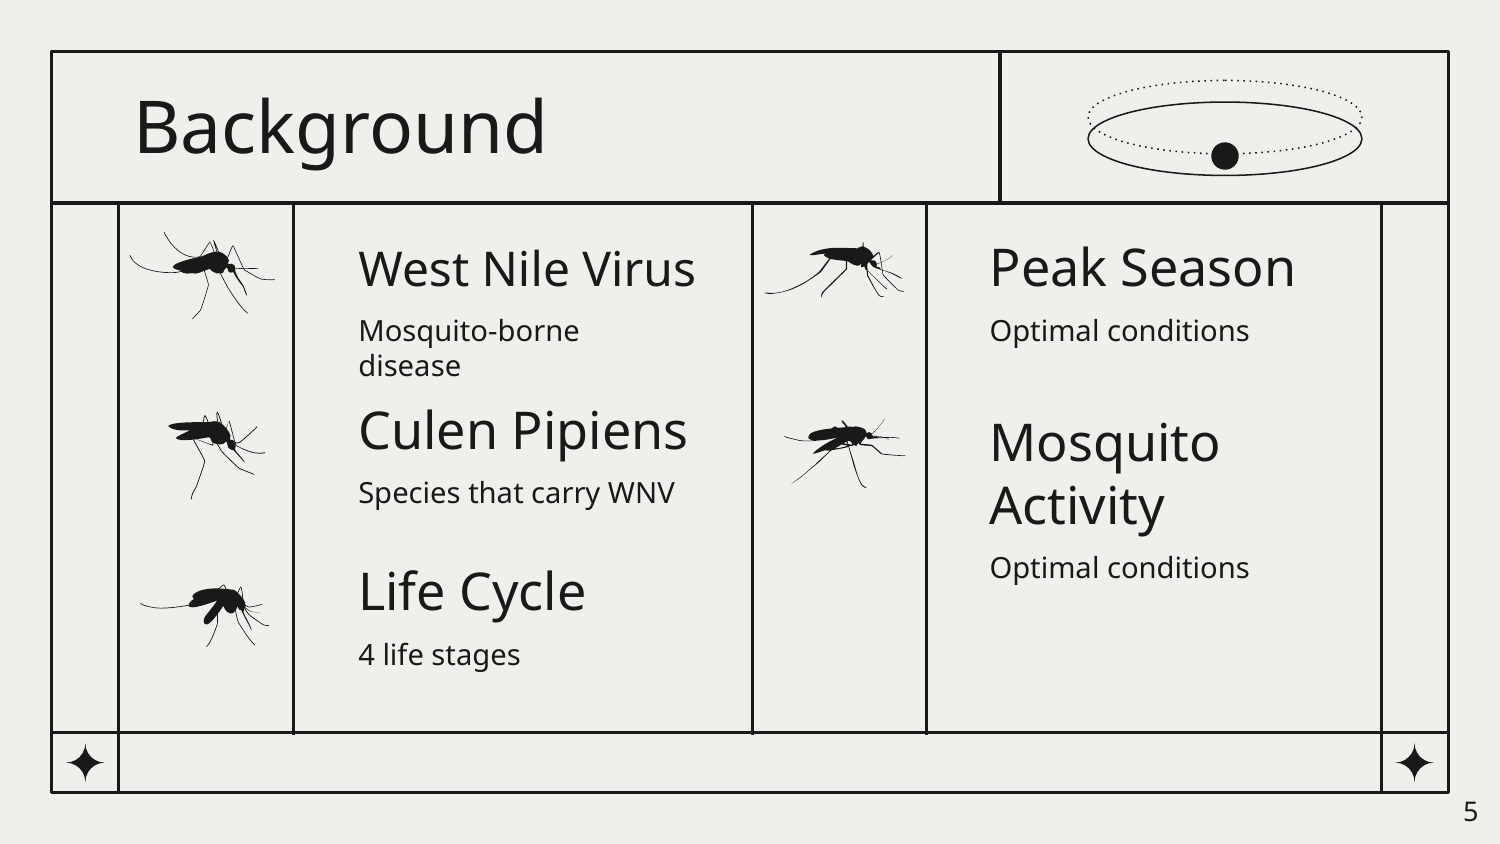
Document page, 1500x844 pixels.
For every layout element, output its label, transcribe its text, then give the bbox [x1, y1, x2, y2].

title Background [118, 88, 1000, 160]
subtitle Species that carry WNV [343, 459, 696, 531]
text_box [139, 584, 270, 648]
subtitle Optimal conditions [974, 534, 1327, 606]
subtitle Mosquito-borne disease [343, 297, 696, 369]
title Life Cycle [343, 553, 696, 621]
text_box [784, 418, 906, 489]
title Culen Pipiens [343, 392, 717, 460]
title Mosquito Activity [974, 467, 1368, 535]
text_box [1211, 142, 1239, 170]
subtitle Optimal conditions [974, 297, 1327, 369]
subtitle 4 life stages [343, 621, 696, 693]
text_box [1088, 128, 1362, 176]
title Peak Season [974, 229, 1327, 297]
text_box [139, 220, 269, 327]
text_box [171, 406, 263, 489]
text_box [769, 236, 907, 311]
title West Nile Virus [343, 229, 736, 298]
slide_number ‹#› [1403, 779, 1494, 844]
text_box [1088, 80, 1362, 154]
